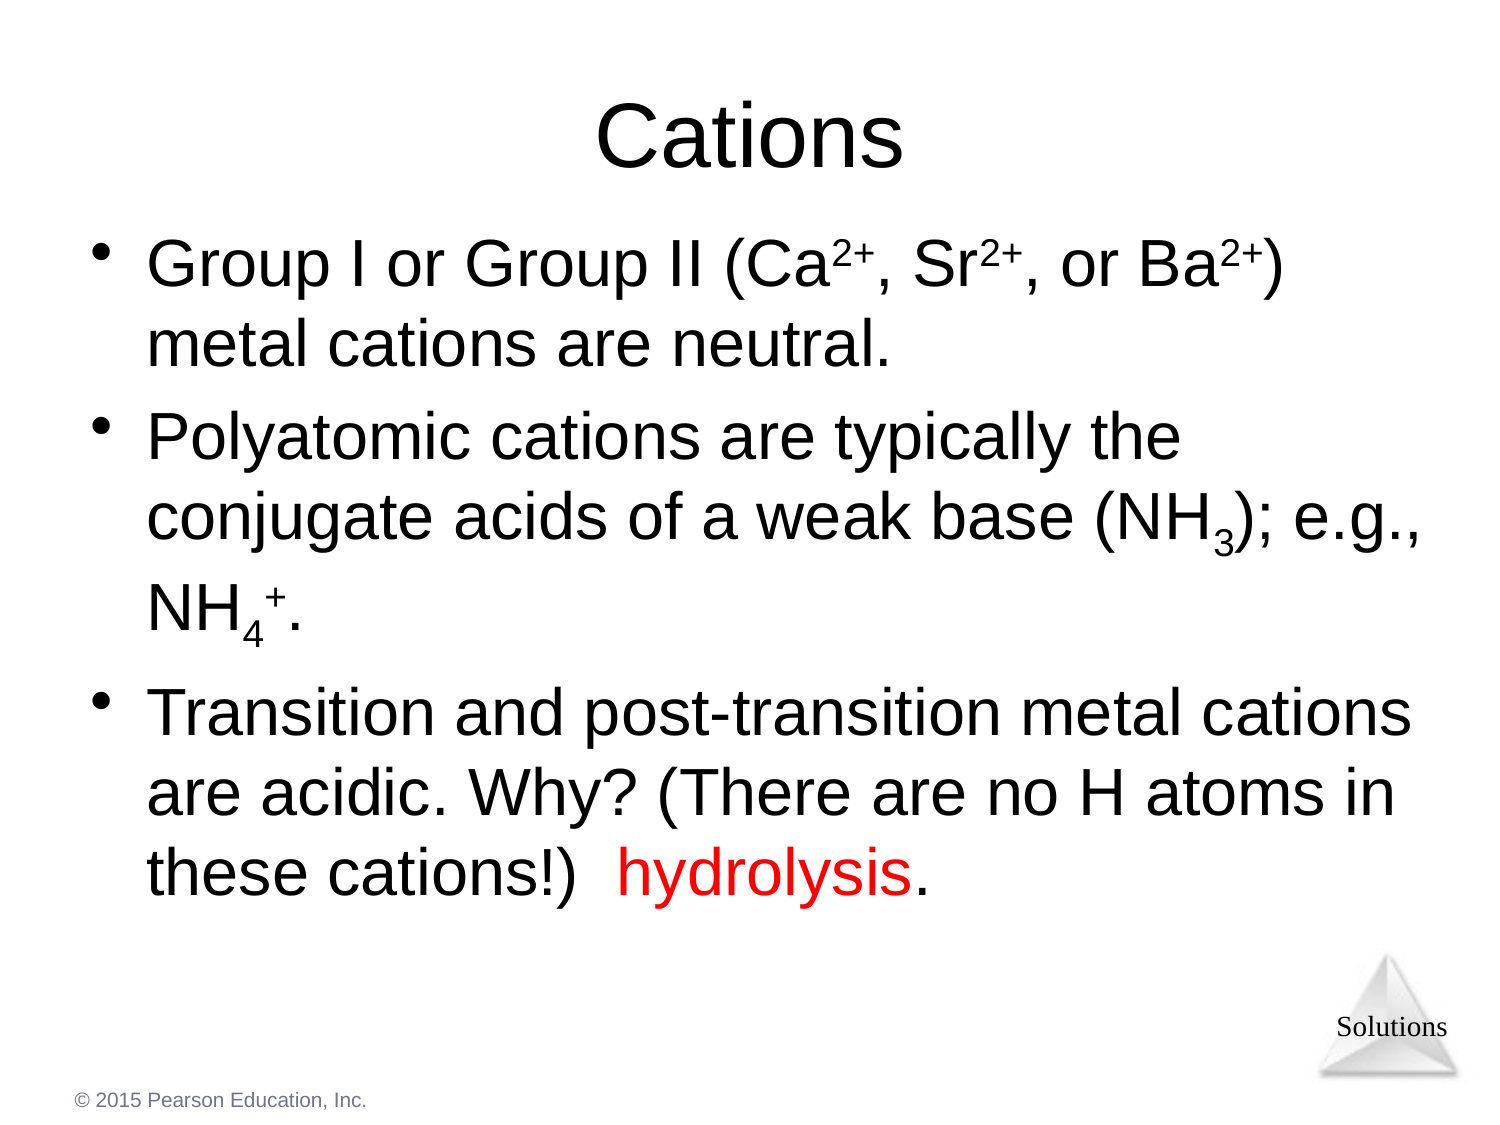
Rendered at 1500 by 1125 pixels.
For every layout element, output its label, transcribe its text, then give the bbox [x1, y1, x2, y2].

list Group I or Group II (Ca2+, Sr2+, or Ba2+) metal cations are neutral. Polyatomic cations are typically the conjugate acids of a weak base (NH3); e.g., NH4+. Transition and post-transition metal cations are acidic. Why? (There are no H atoms in these cations!) hydrolysis. [75, 212, 1450, 1000]
title Cations [112, 37, 1388, 212]
picture [1275, 899, 1500, 1125]
